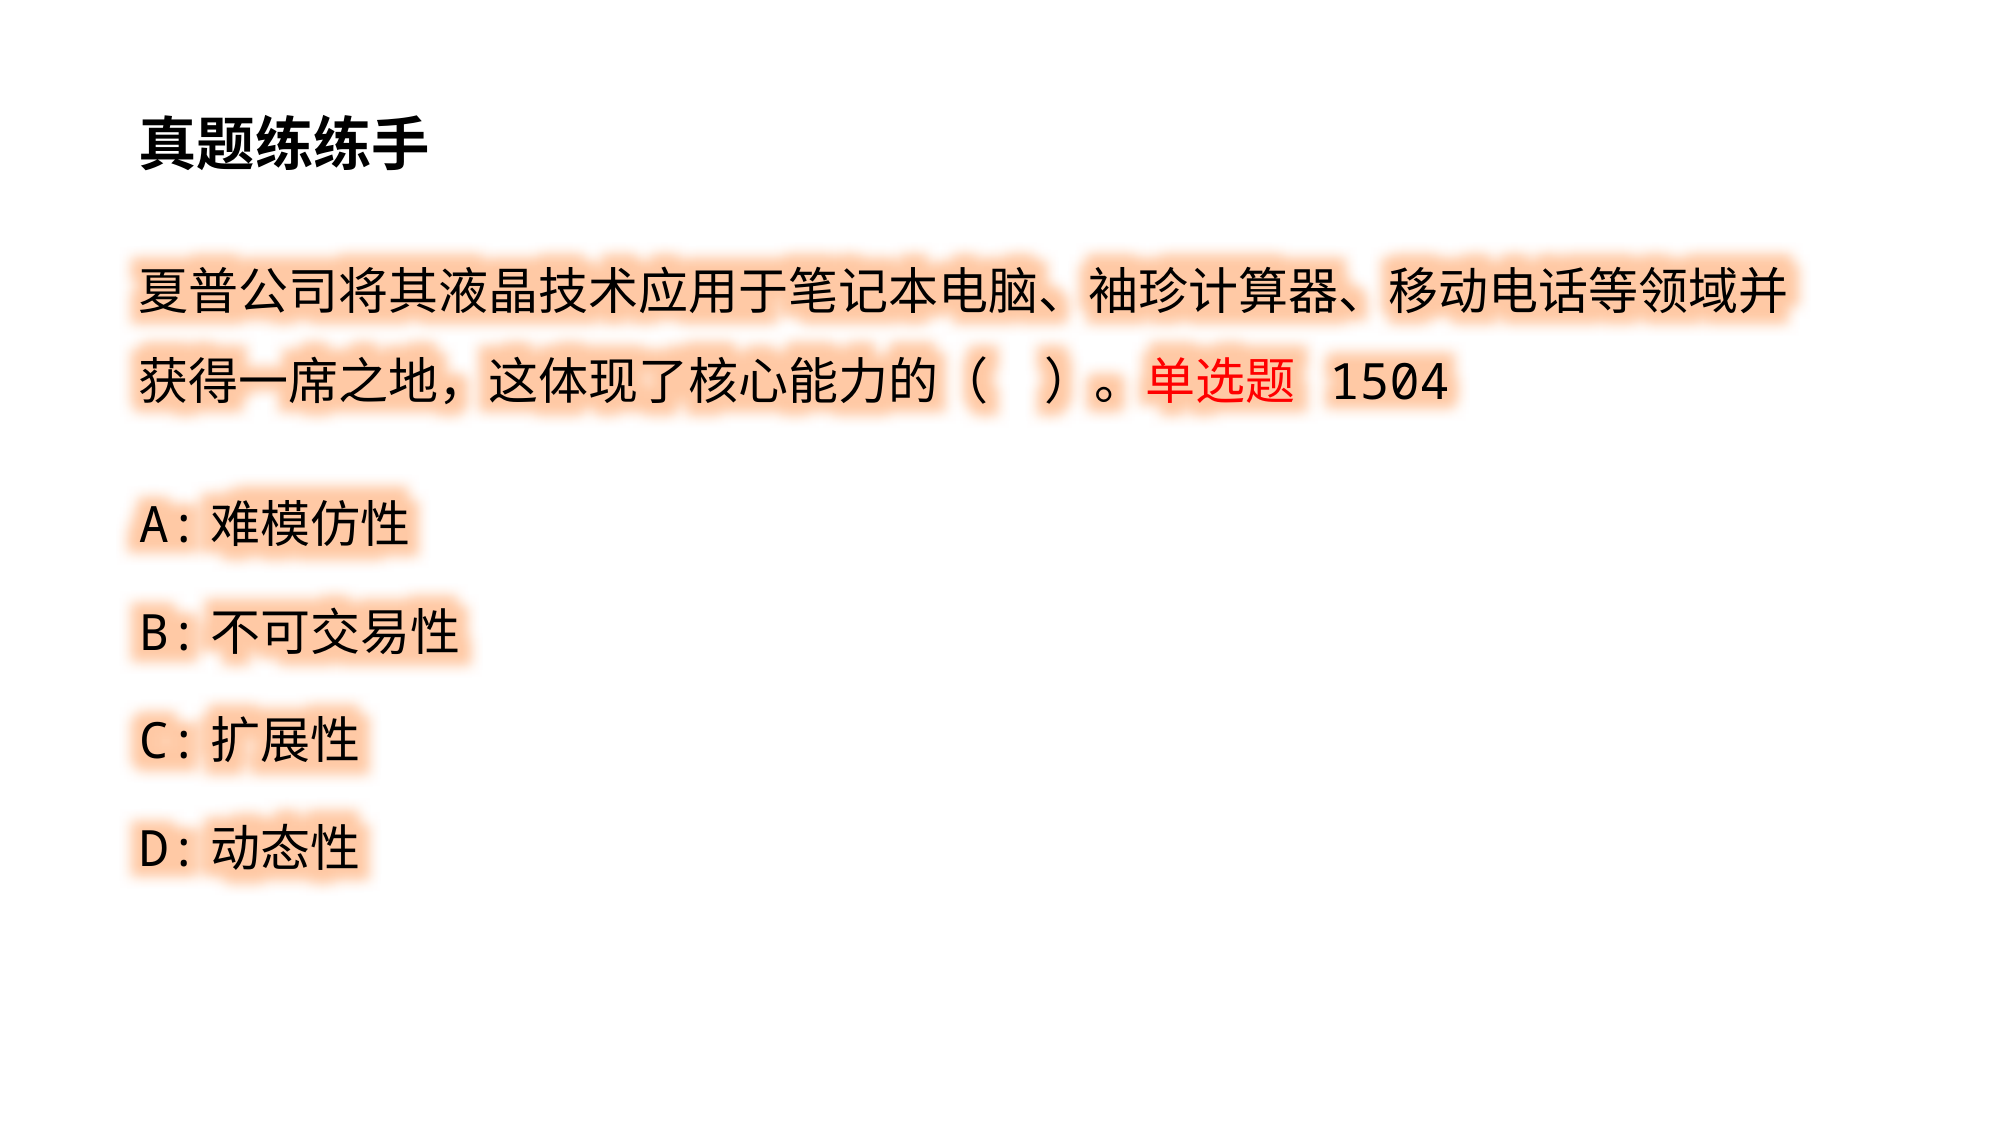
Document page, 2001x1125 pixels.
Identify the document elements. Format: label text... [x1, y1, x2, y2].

text_box 夏普公司将其液晶技术应用于笔记本电脑、袖珍计算器、移动电话等领域并获得一席之地，这体现了核心能力的（ ）。单选题 1504 A:难模仿性 B:不可交易性 C:扩展性 D:动态性 [120, 219, 1839, 1047]
text_box 真题练练手 [120, 97, 1568, 187]
text_box 2.3.2.0 核心能力的特性（选择★） [113, 212, 1847, 1055]
text_box 顾客讨价 还价的能力 [117, 216, 1843, 1051]
